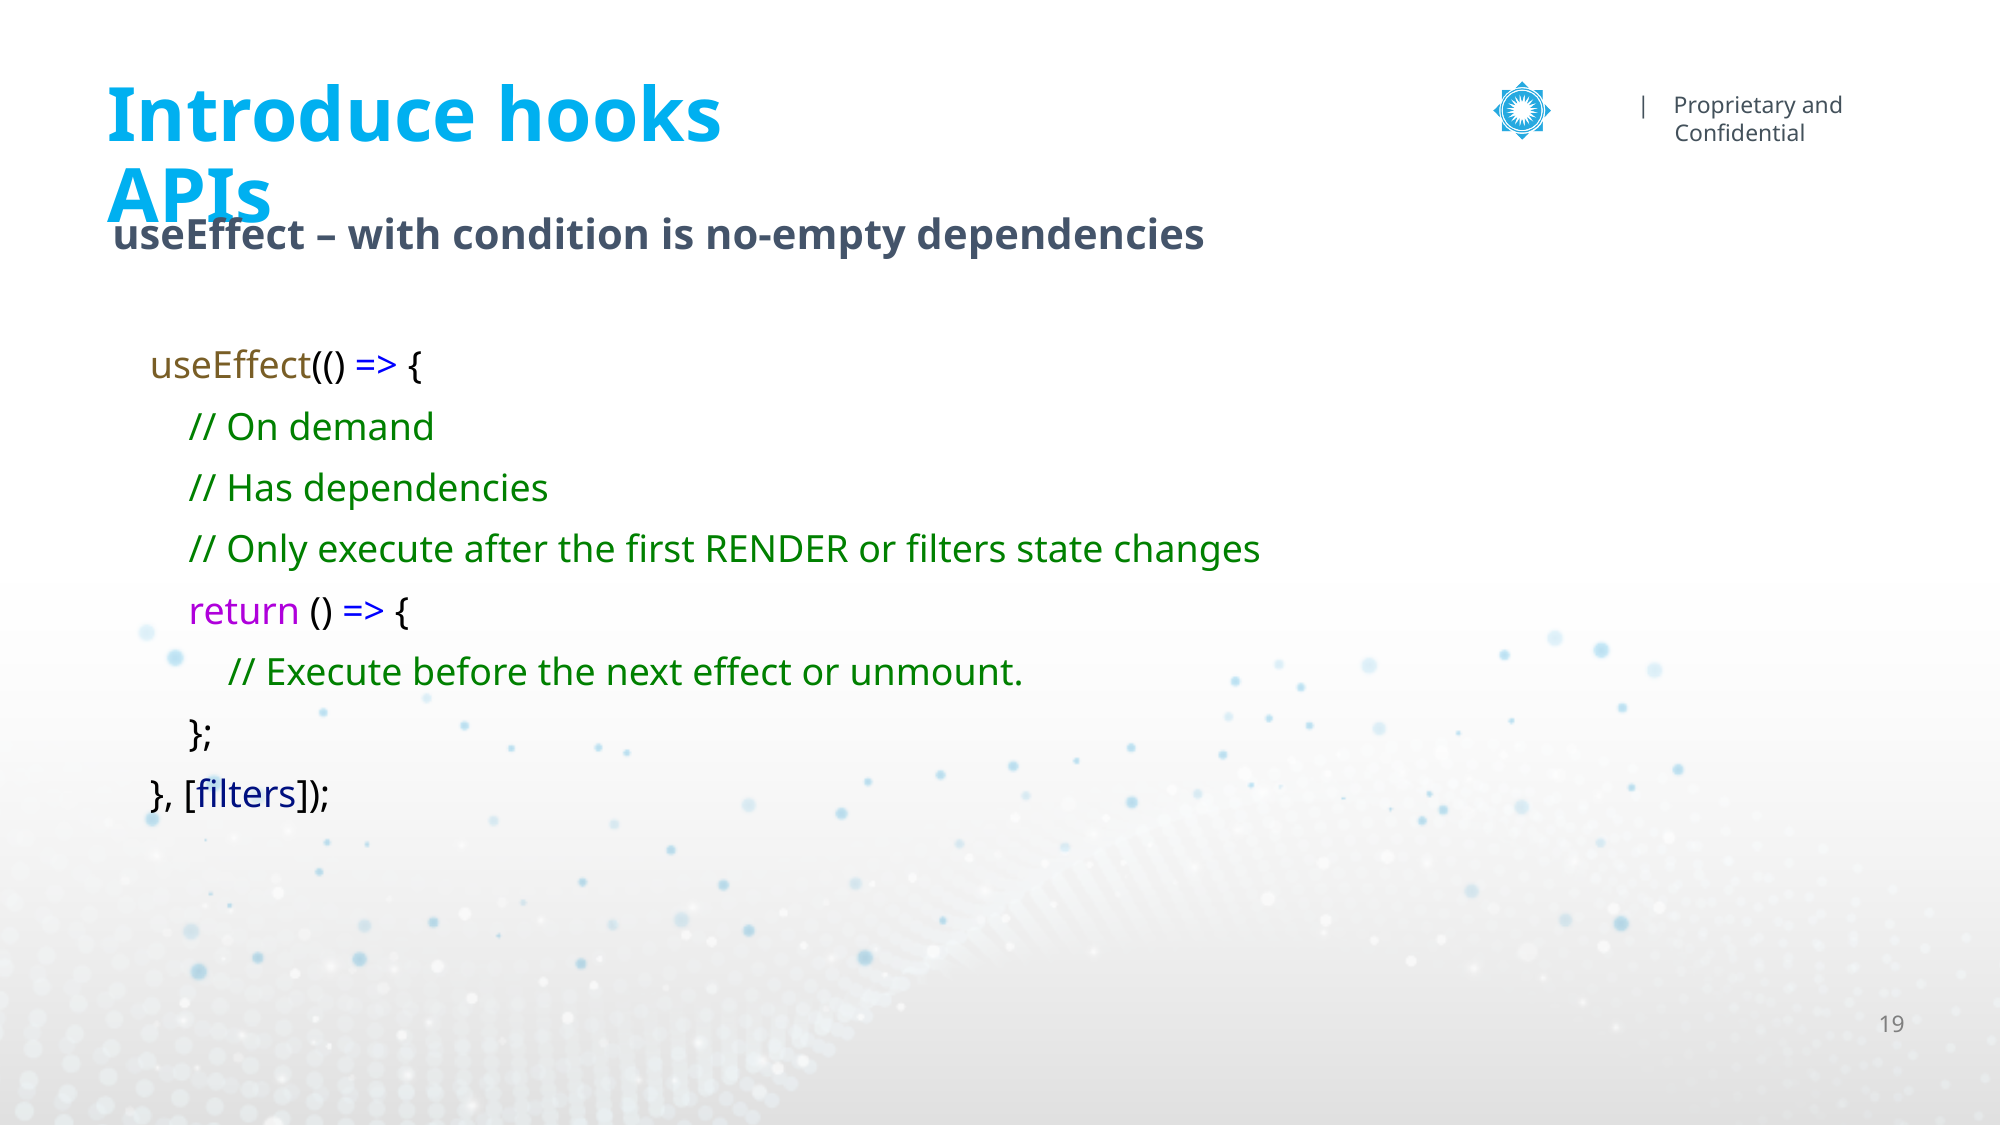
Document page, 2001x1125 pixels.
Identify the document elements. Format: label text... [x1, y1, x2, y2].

text_box useEffect(() => { // On demand // Has dependencies // Only execute after the first RENDER or filters state changes return () => { // Execute before the next effect or unmount. }; }, [filters]); [97, 339, 1903, 888]
title Introduce hooks APIs [92, 69, 858, 182]
picture [0, 0, 2000, 1125]
list useEffect – with condition is no-empty dependencies [97, 205, 1449, 339]
